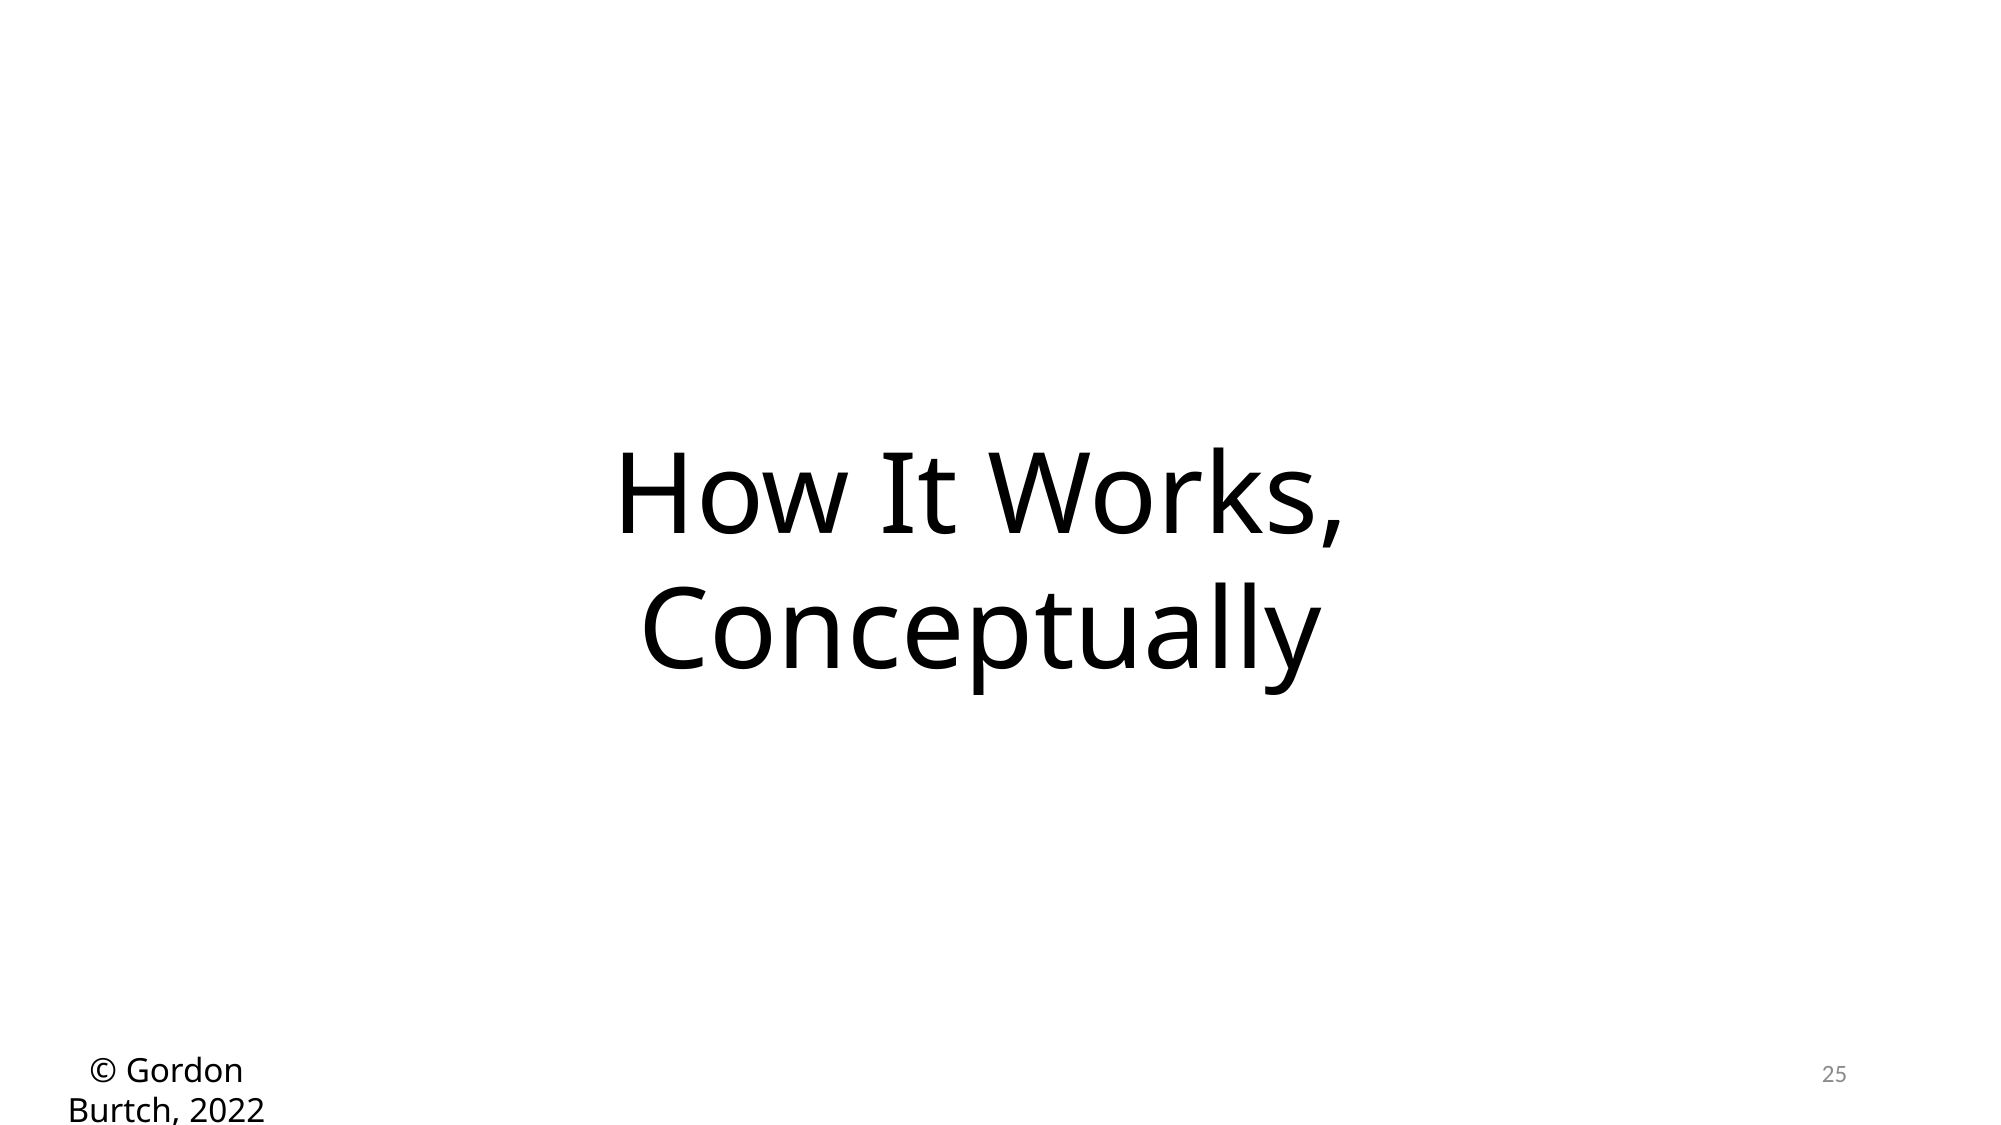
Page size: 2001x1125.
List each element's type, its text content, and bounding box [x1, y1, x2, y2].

text_box How It Works, Conceptually [517, 413, 1445, 699]
slide_number 25 [1412, 1042, 1863, 1103]
